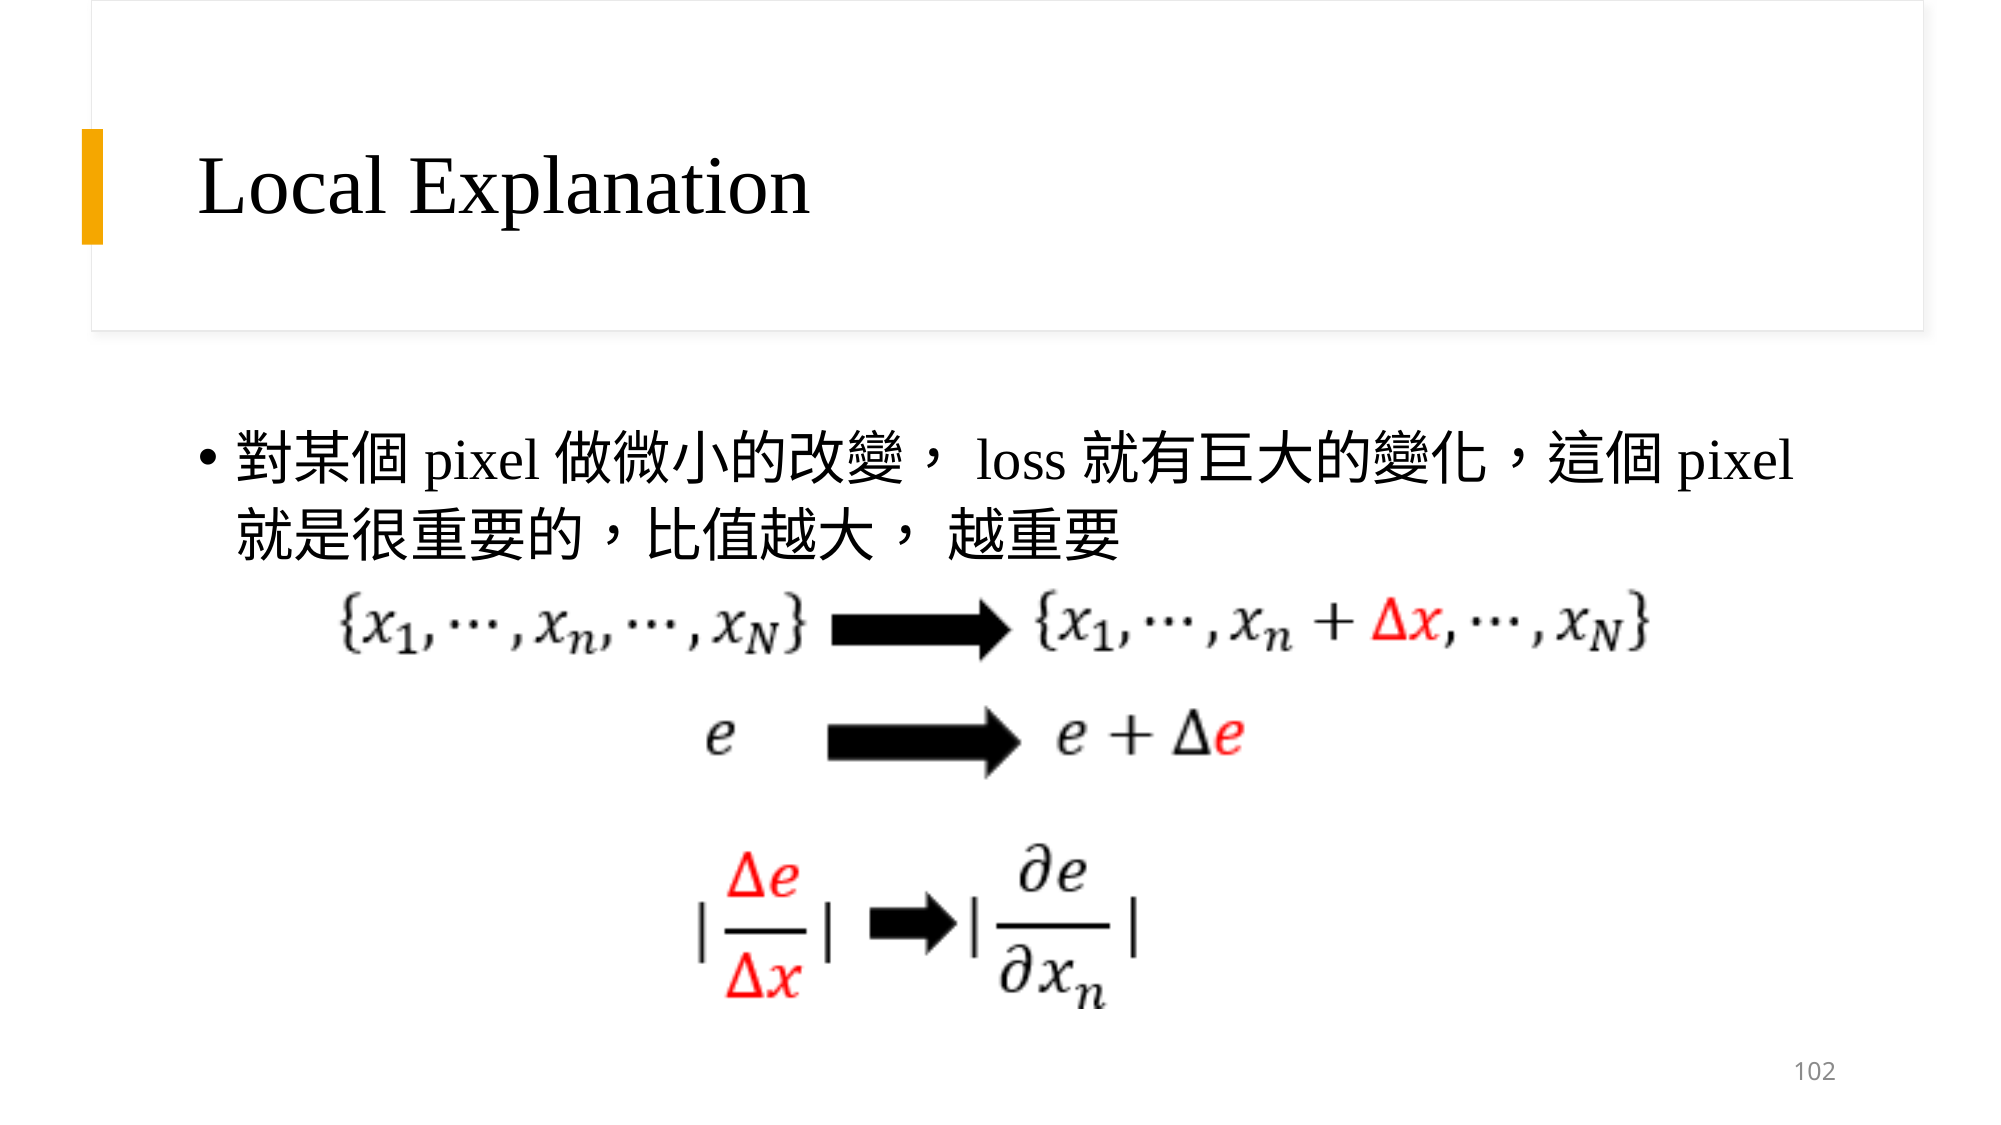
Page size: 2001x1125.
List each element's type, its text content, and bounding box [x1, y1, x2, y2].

picture [678, 826, 1145, 1009]
picture [678, 701, 1266, 786]
slide_number 102 [1401, 1042, 1851, 1103]
title Local Explanation [183, 90, 1851, 284]
picture [325, 573, 1675, 666]
